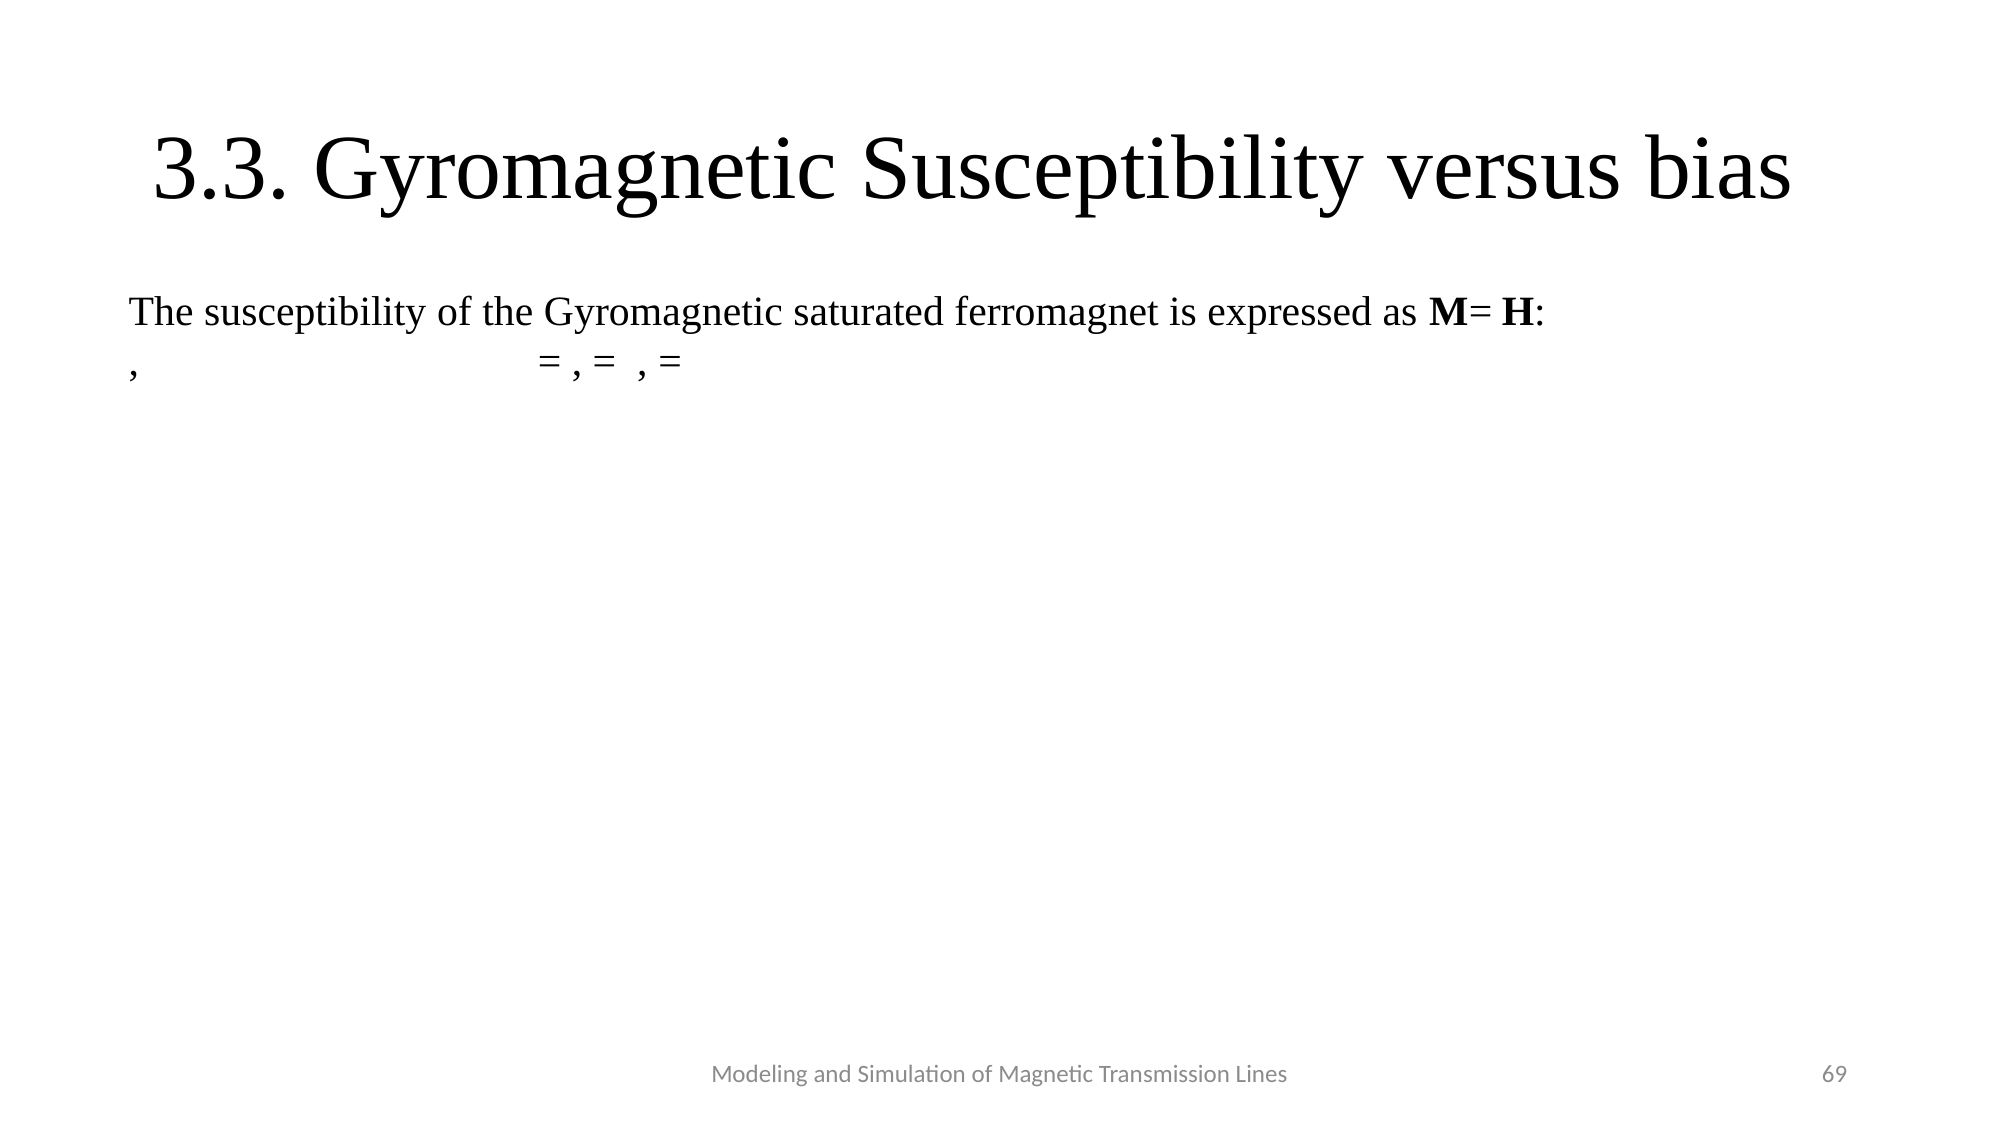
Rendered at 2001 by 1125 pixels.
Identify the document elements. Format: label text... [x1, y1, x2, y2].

footer Modeling and Simulation of Magnetic Transmission Lines [662, 1042, 1338, 1103]
slide_number 69 [1412, 1042, 1863, 1103]
